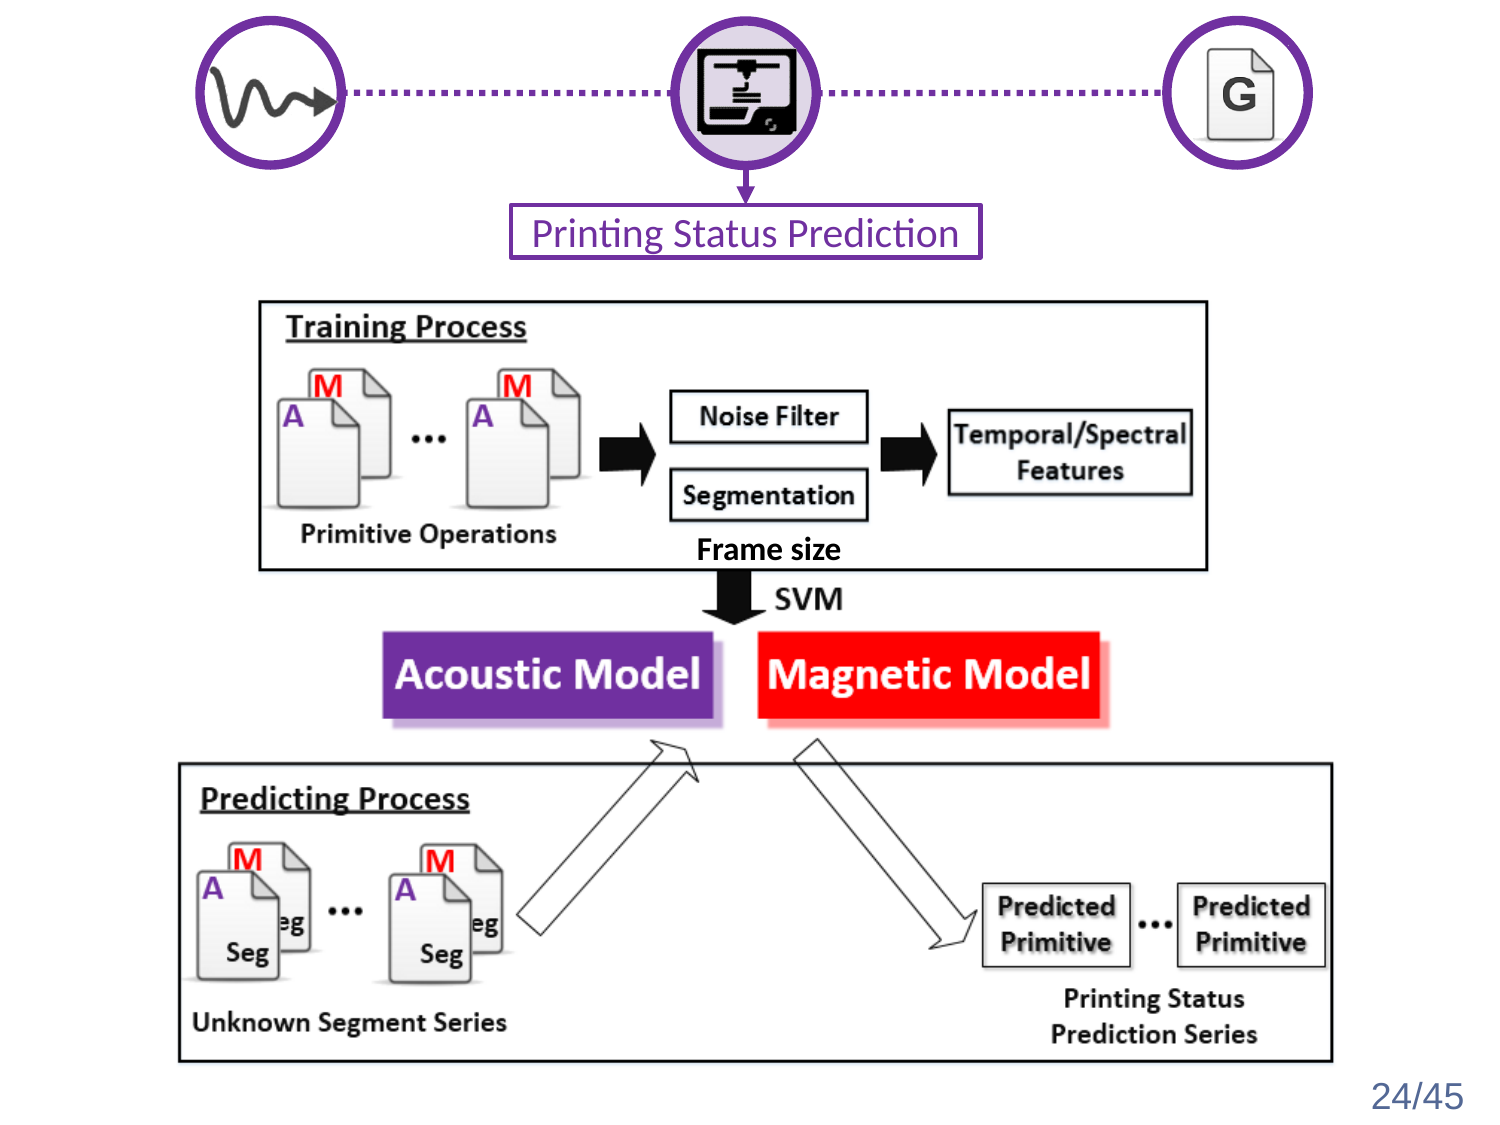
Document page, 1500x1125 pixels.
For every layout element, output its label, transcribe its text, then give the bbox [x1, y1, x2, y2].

picture [695, 47, 800, 140]
text_box [696, 147, 795, 168]
text_box [673, 19, 818, 141]
text_box Printing Status Prediction [509, 203, 982, 259]
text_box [1166, 20, 1309, 166]
picture [150, 293, 1341, 1070]
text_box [199, 20, 342, 166]
